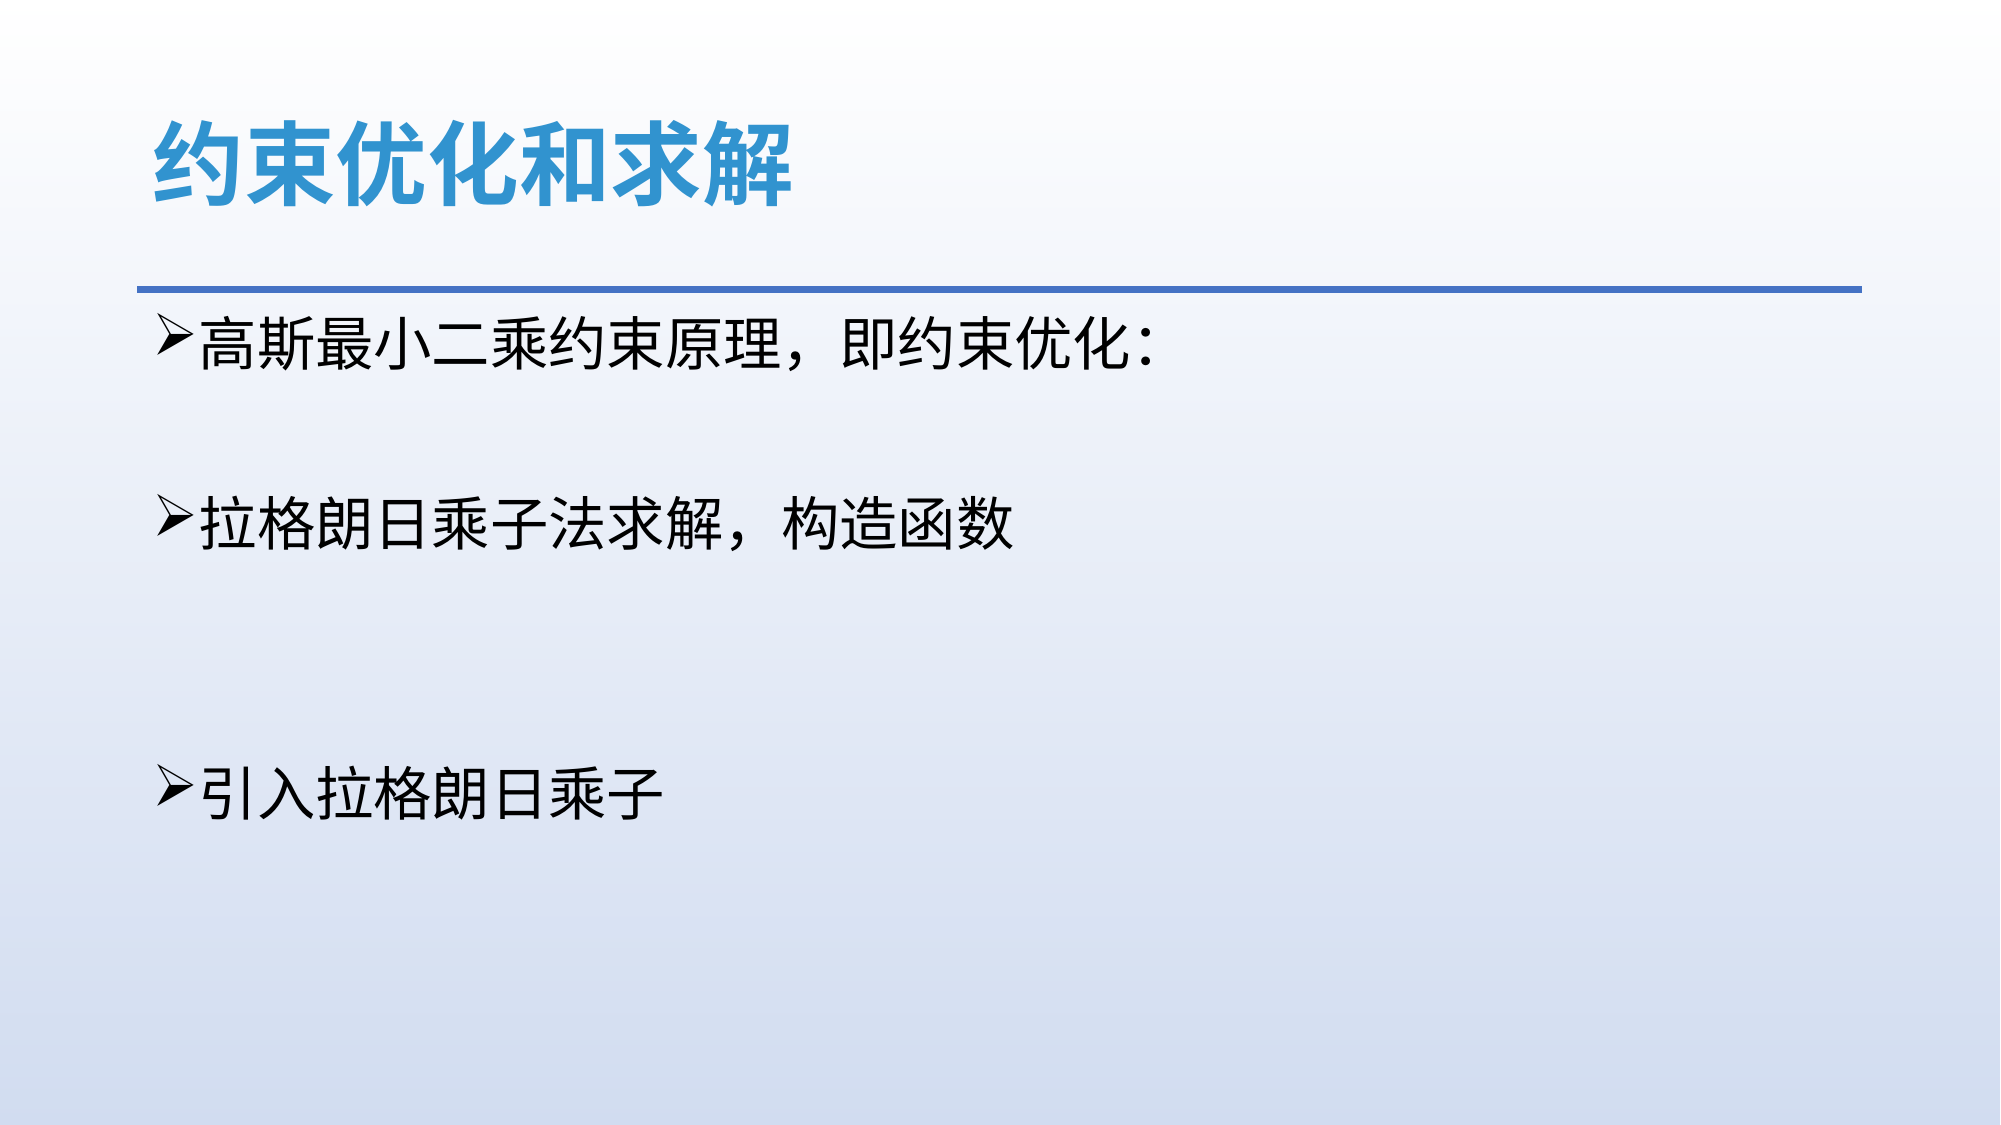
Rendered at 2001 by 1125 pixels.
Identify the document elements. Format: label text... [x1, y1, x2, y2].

title 约束优化和求解 [137, 59, 1863, 278]
